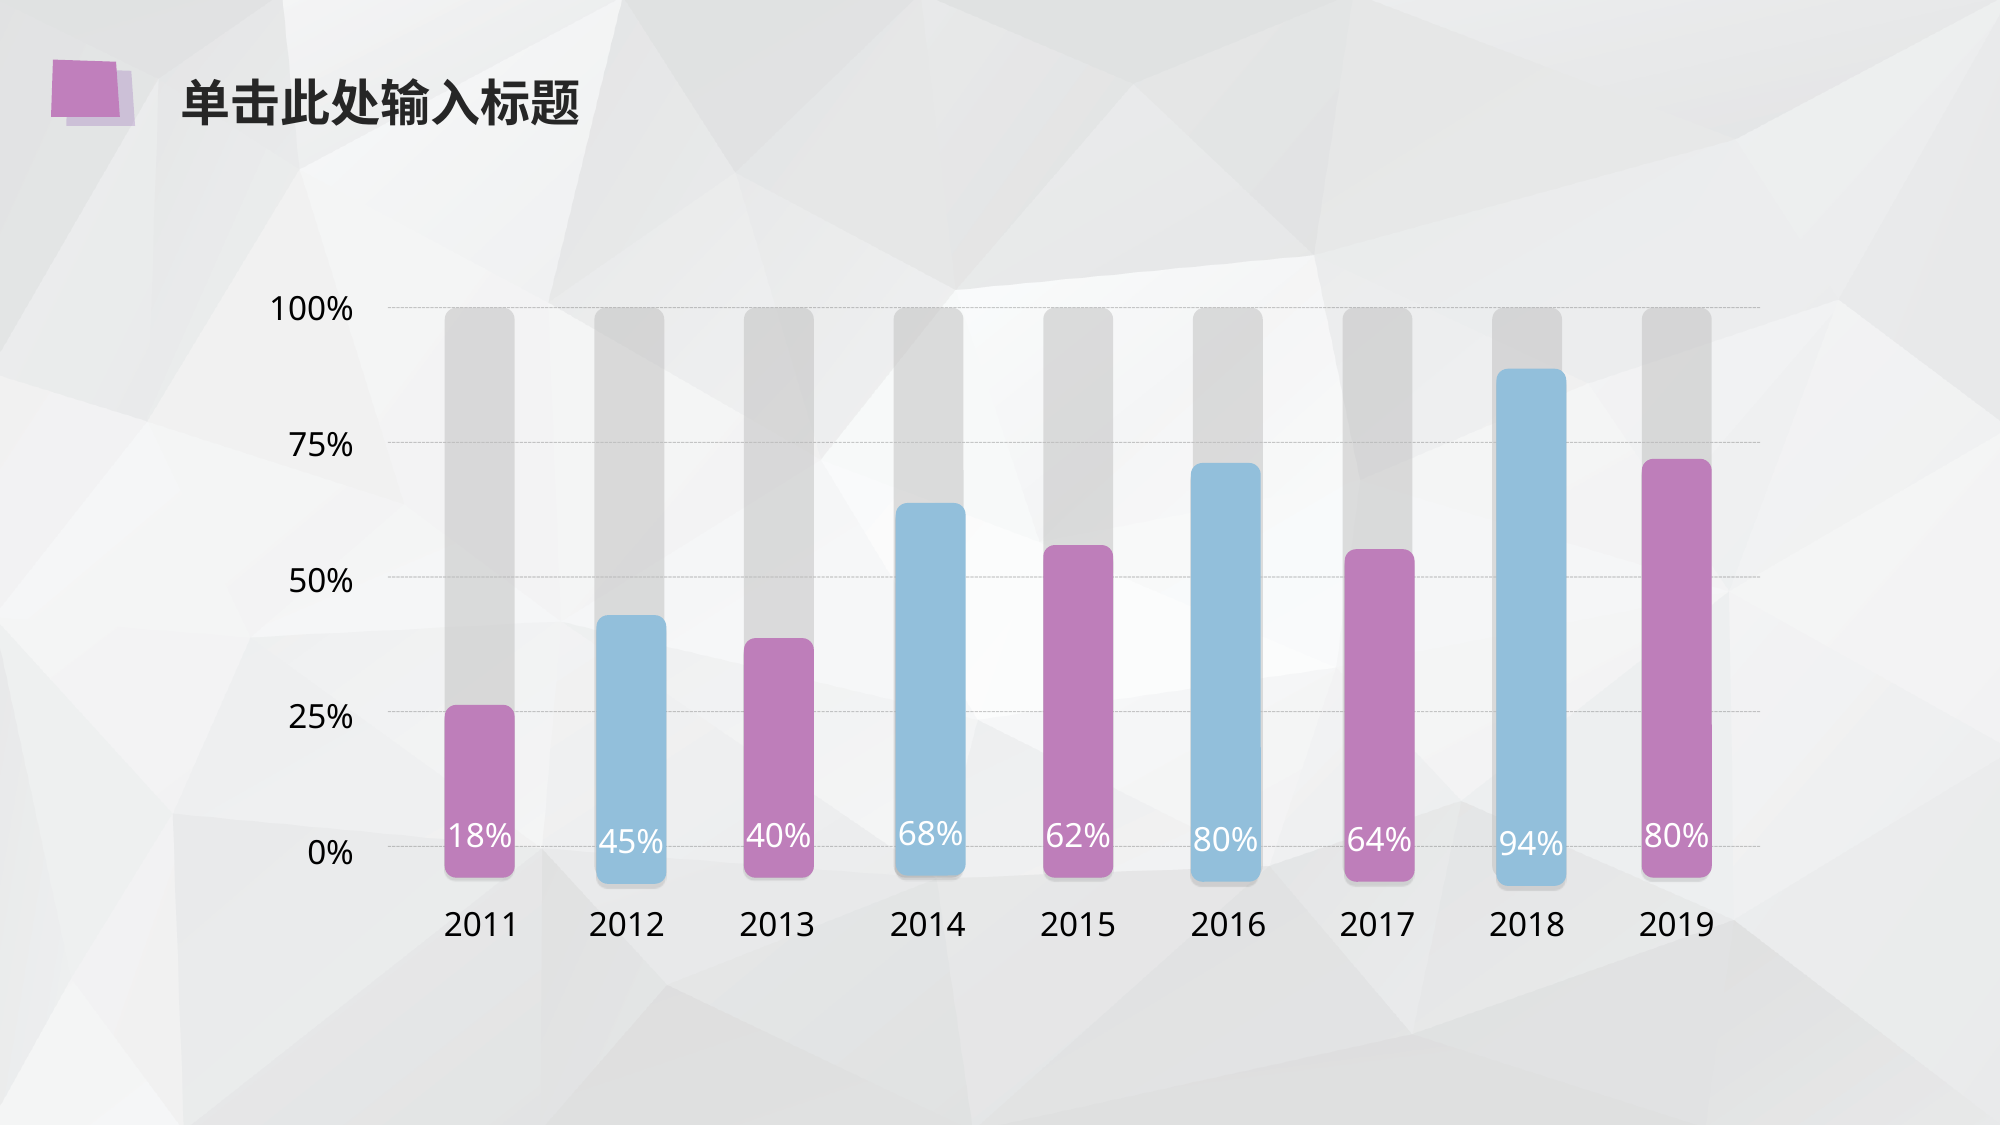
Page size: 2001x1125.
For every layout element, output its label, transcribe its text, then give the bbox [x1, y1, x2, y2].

picture [0, 0, 2000, 1125]
text_box 单击此处输入标题 [180, 59, 642, 132]
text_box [238, 282, 1761, 951]
text_box [65, 69, 137, 127]
text_box [49, 58, 121, 118]
